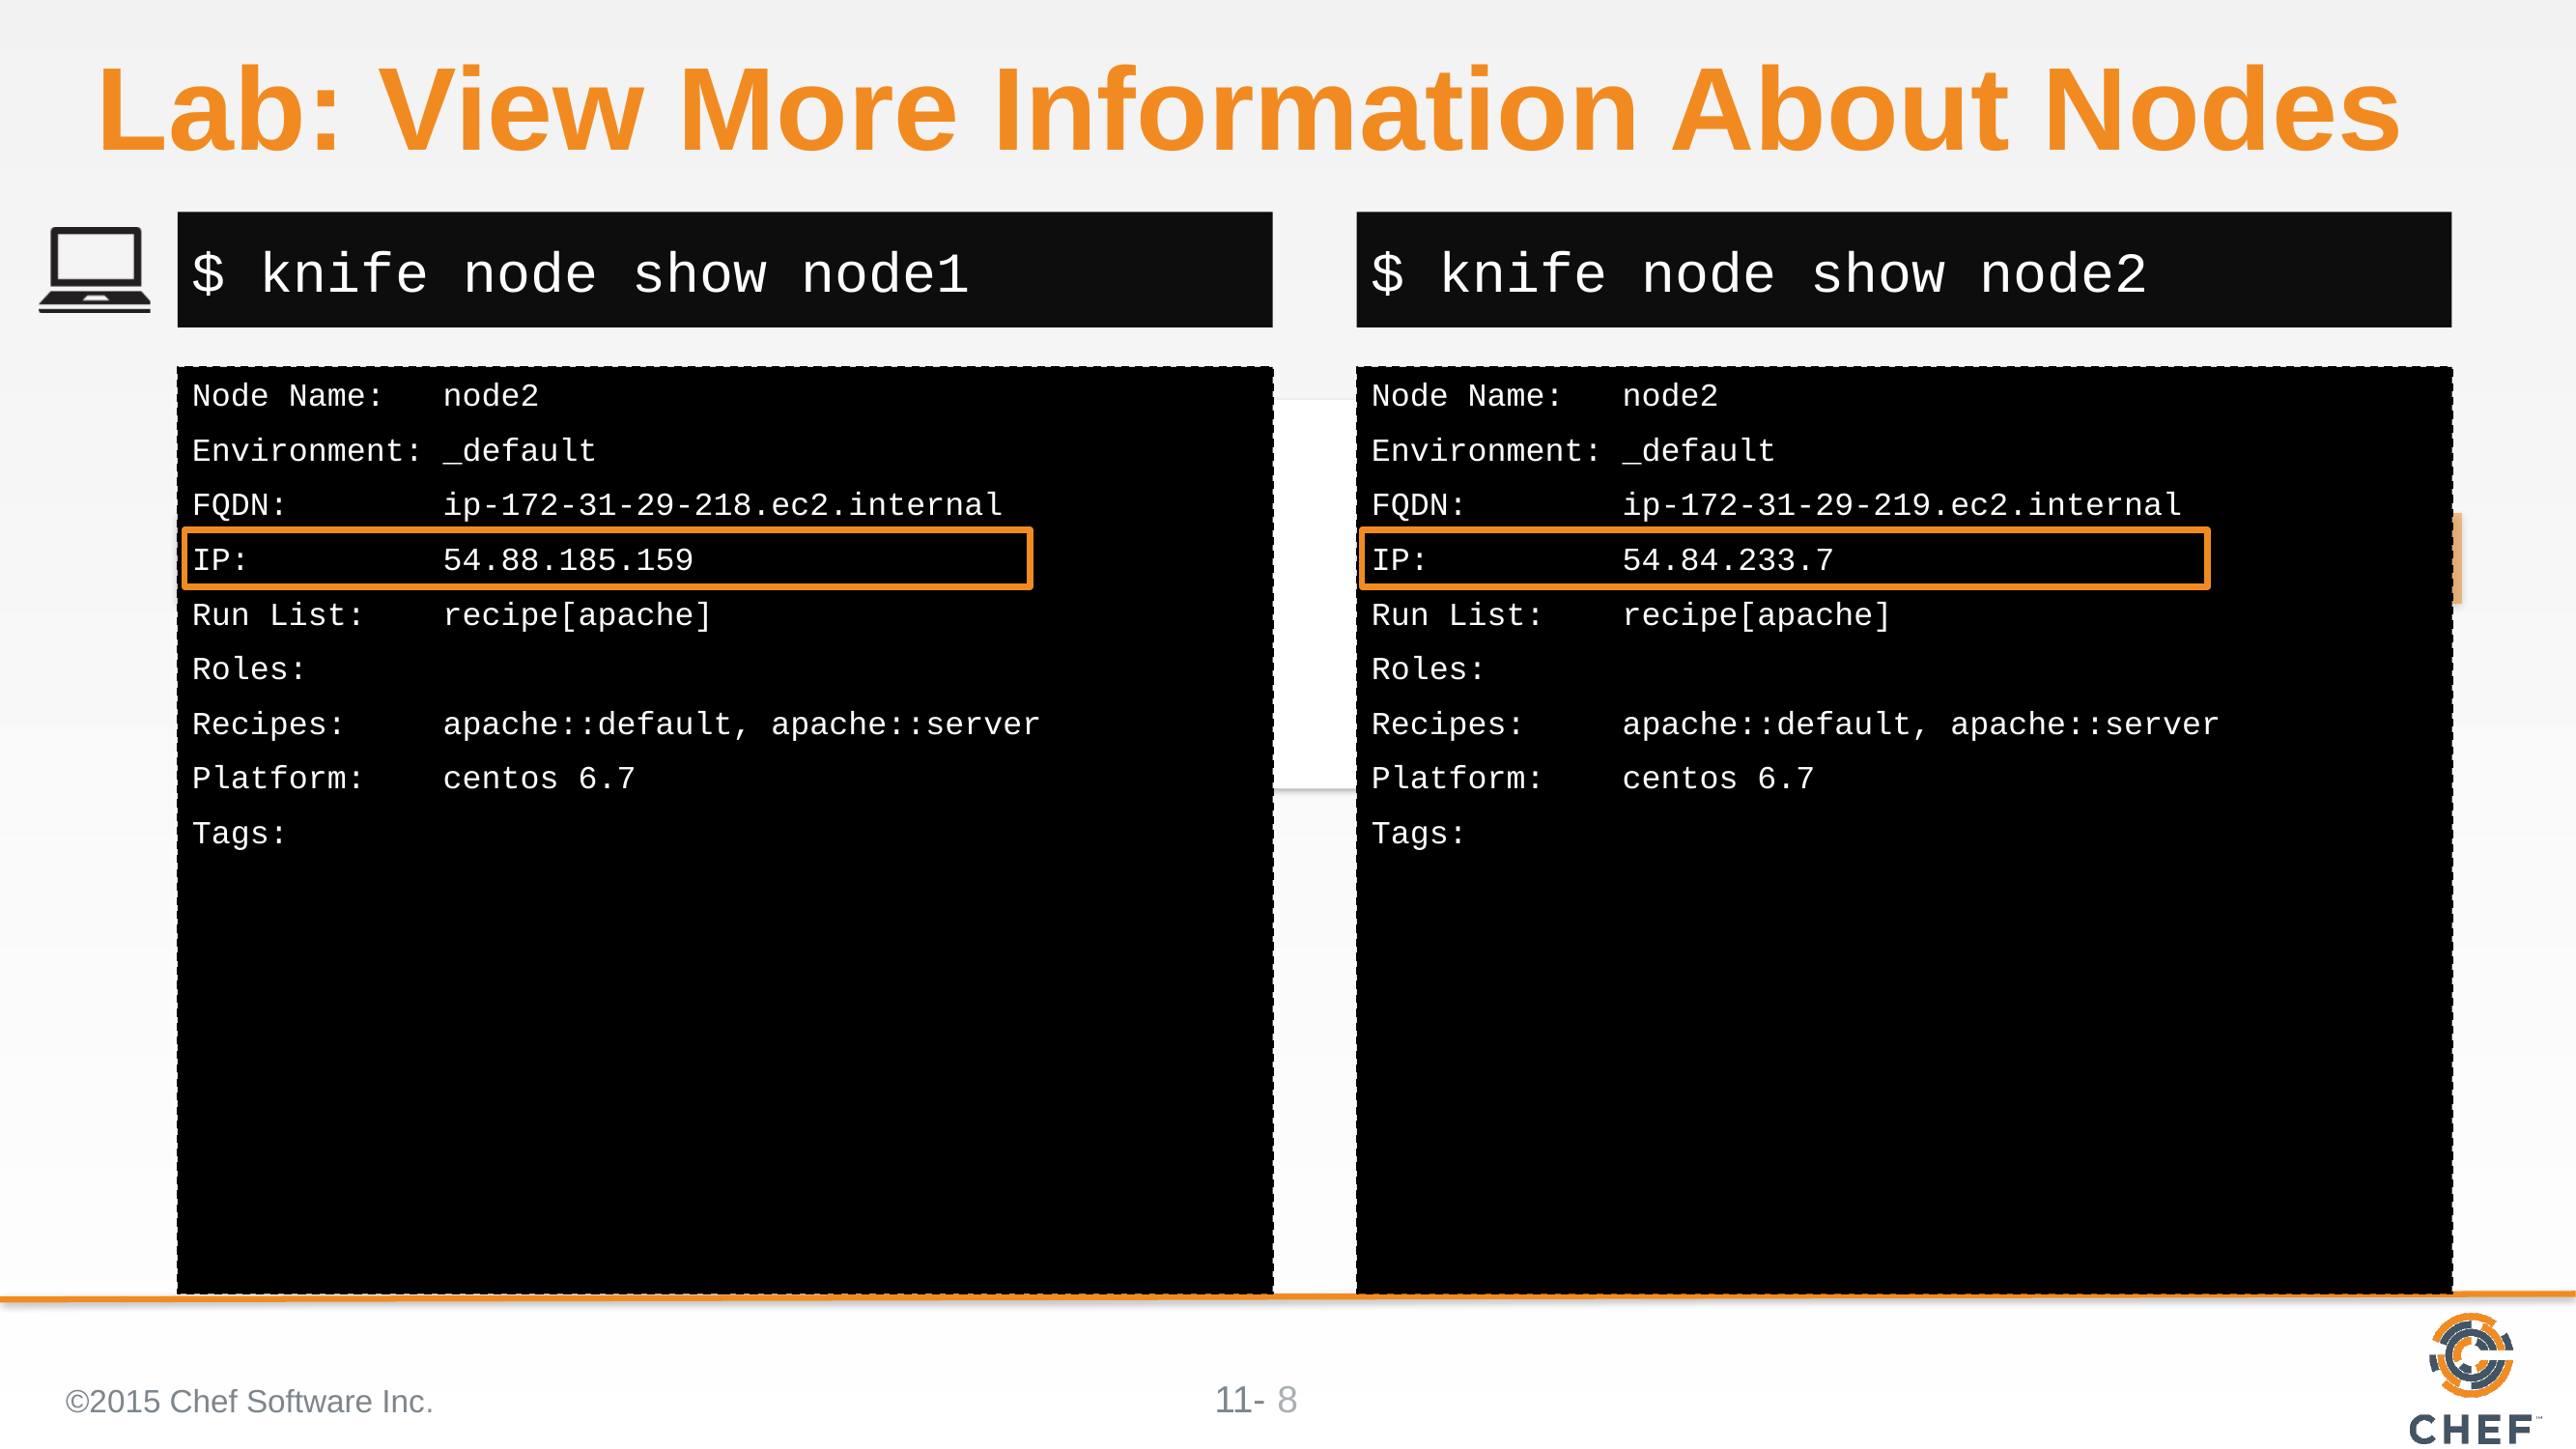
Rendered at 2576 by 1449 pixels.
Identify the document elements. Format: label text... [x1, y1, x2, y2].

footer ©2015 Chef Software Inc. [51, 1359, 952, 1440]
slide_number 8 [998, 1359, 1578, 1437]
list $ knife node show node1 [177, 212, 1273, 327]
text_box [184, 529, 1031, 587]
text_box Node Name: node2 Environment: _default FQDN: ip-172-31-29-219.ec2.internal IP: 54.84.233.7 Run List: recipe[apache] Roles: Recipes: apache::default, apache::server Platform: centos 6.7 Tags: [1356, 366, 2452, 1294]
picture [2399, 1297, 2550, 1449]
list Node Name: node2 Environment: _default FQDN: ip-172-31-29-218.ec2.internal IP: 54.88.185.159 Run List: recipe[apache] Roles: Recipes: apache::default, apache::server Platform: centos 6.7 Tags: [177, 366, 1274, 1294]
text_box $ knife node show node2 [1356, 212, 2452, 327]
title Lab: View More Information About Nodes [96, 48, 2463, 180]
text_box [1361, 529, 2208, 587]
text_box [1273, 399, 1356, 789]
